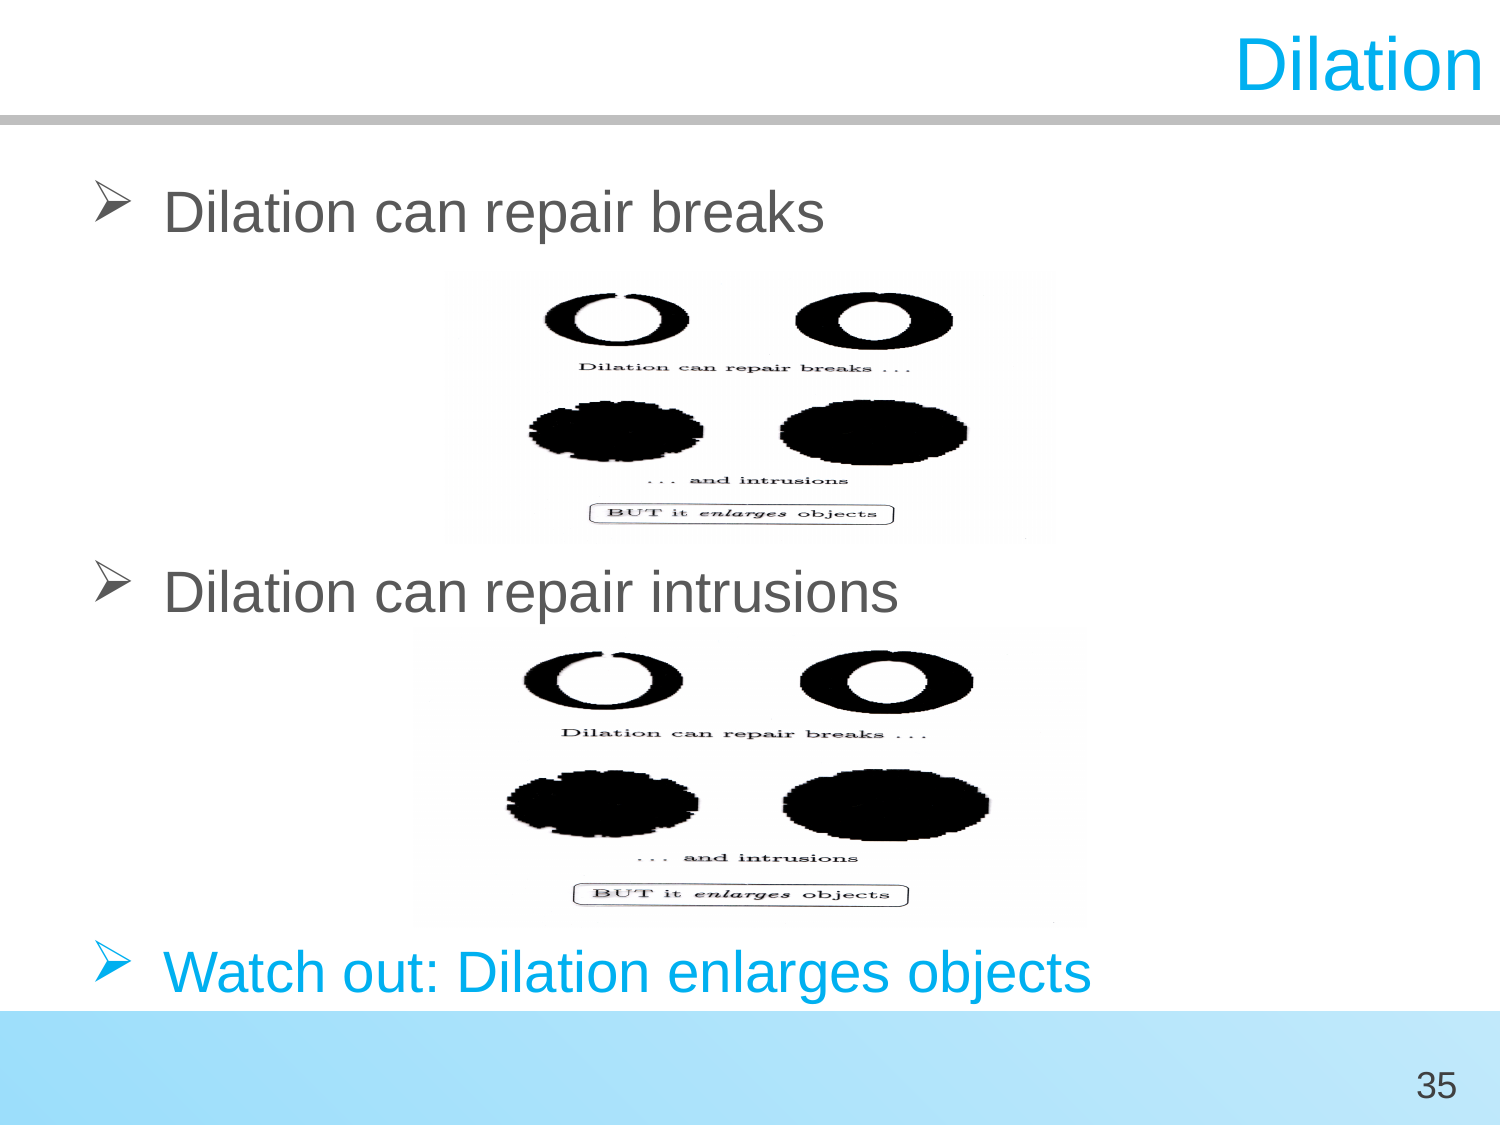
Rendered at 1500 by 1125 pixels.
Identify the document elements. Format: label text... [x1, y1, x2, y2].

list Dilation can repair breaks Dilation can repair intrusions Watch out: Dilation enlarges objects [75, 166, 1425, 1012]
title Dilation [0, 0, 1500, 122]
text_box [443, 271, 1056, 545]
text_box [412, 627, 1088, 928]
